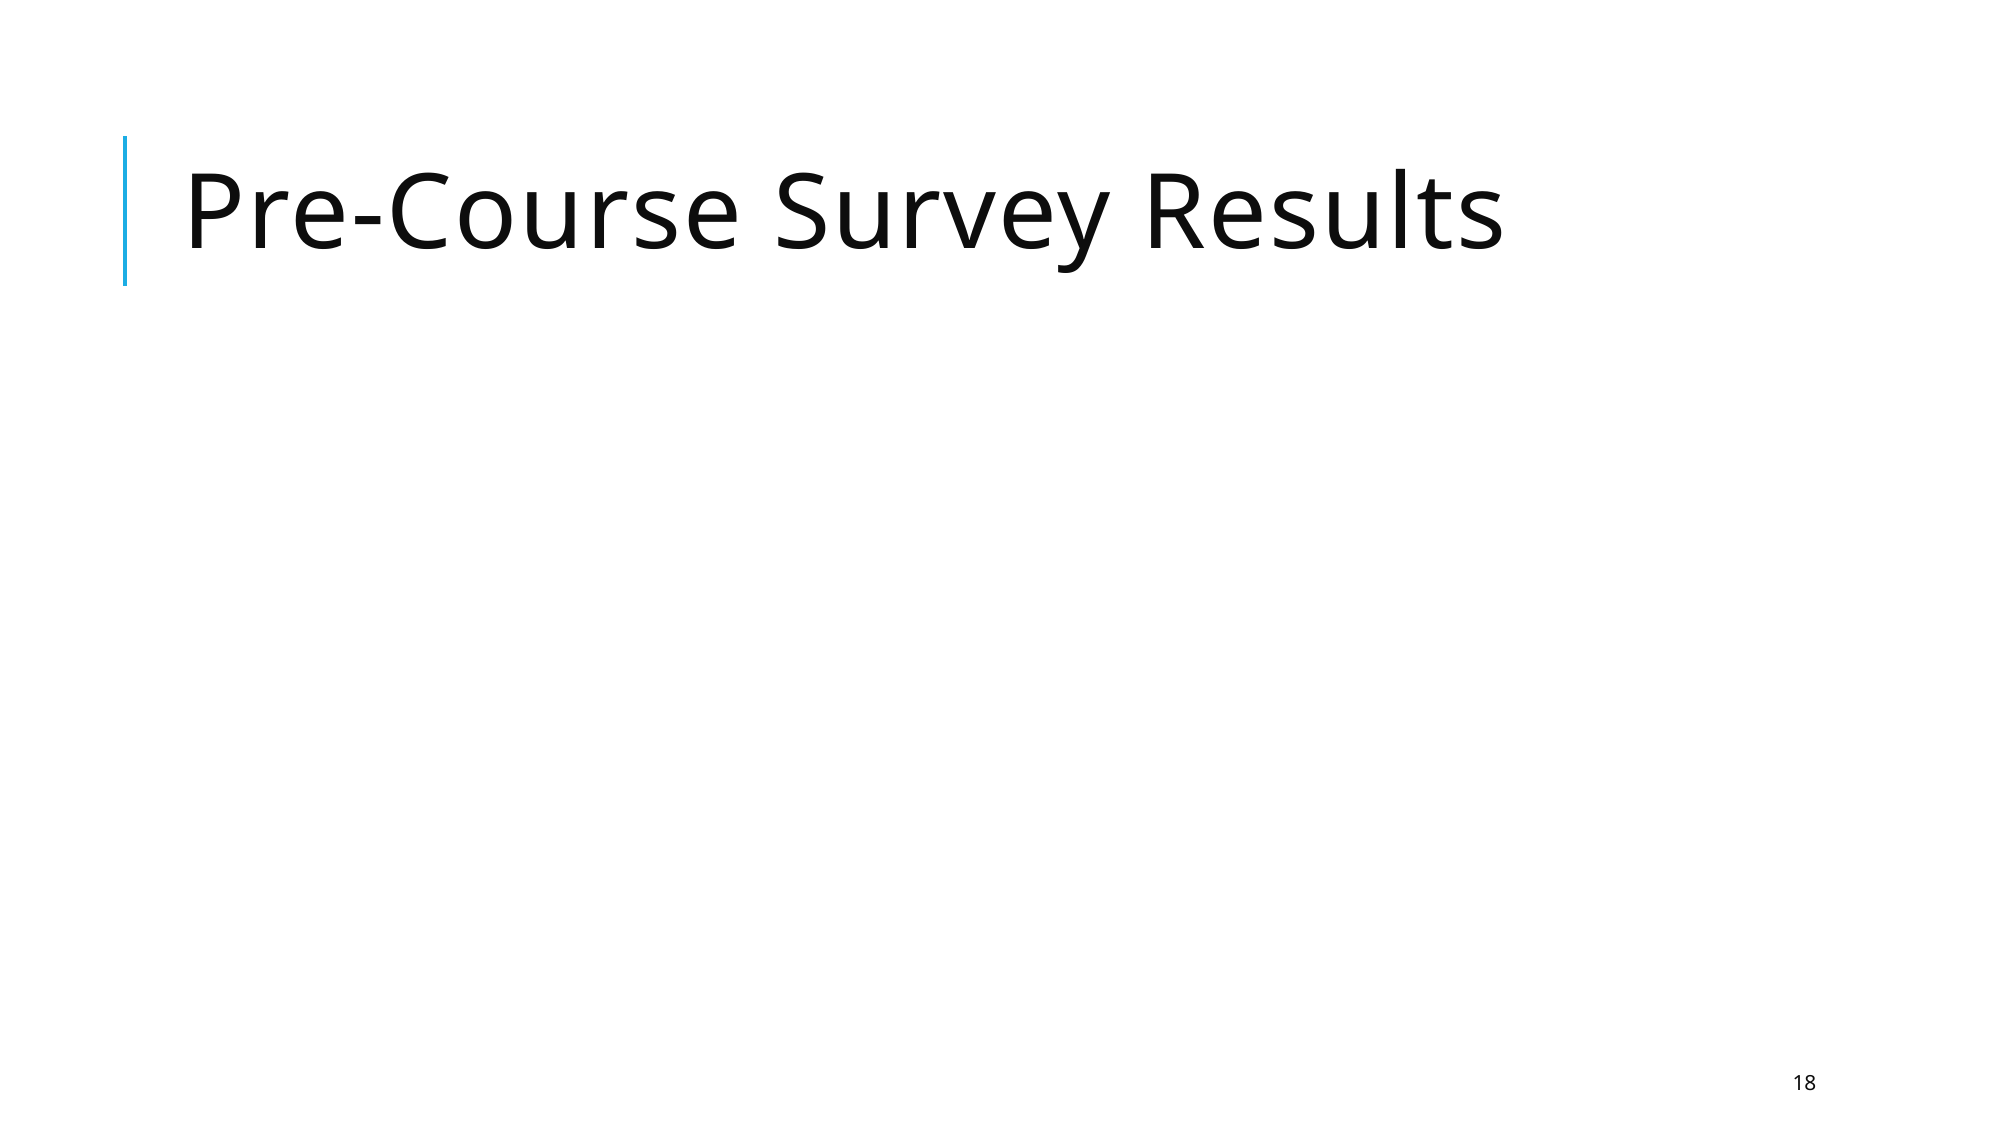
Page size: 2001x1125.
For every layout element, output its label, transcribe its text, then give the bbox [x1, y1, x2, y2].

title Pre-Course Survey Results [168, 96, 1763, 342]
slide_number 18 [1777, 1061, 1938, 1107]
